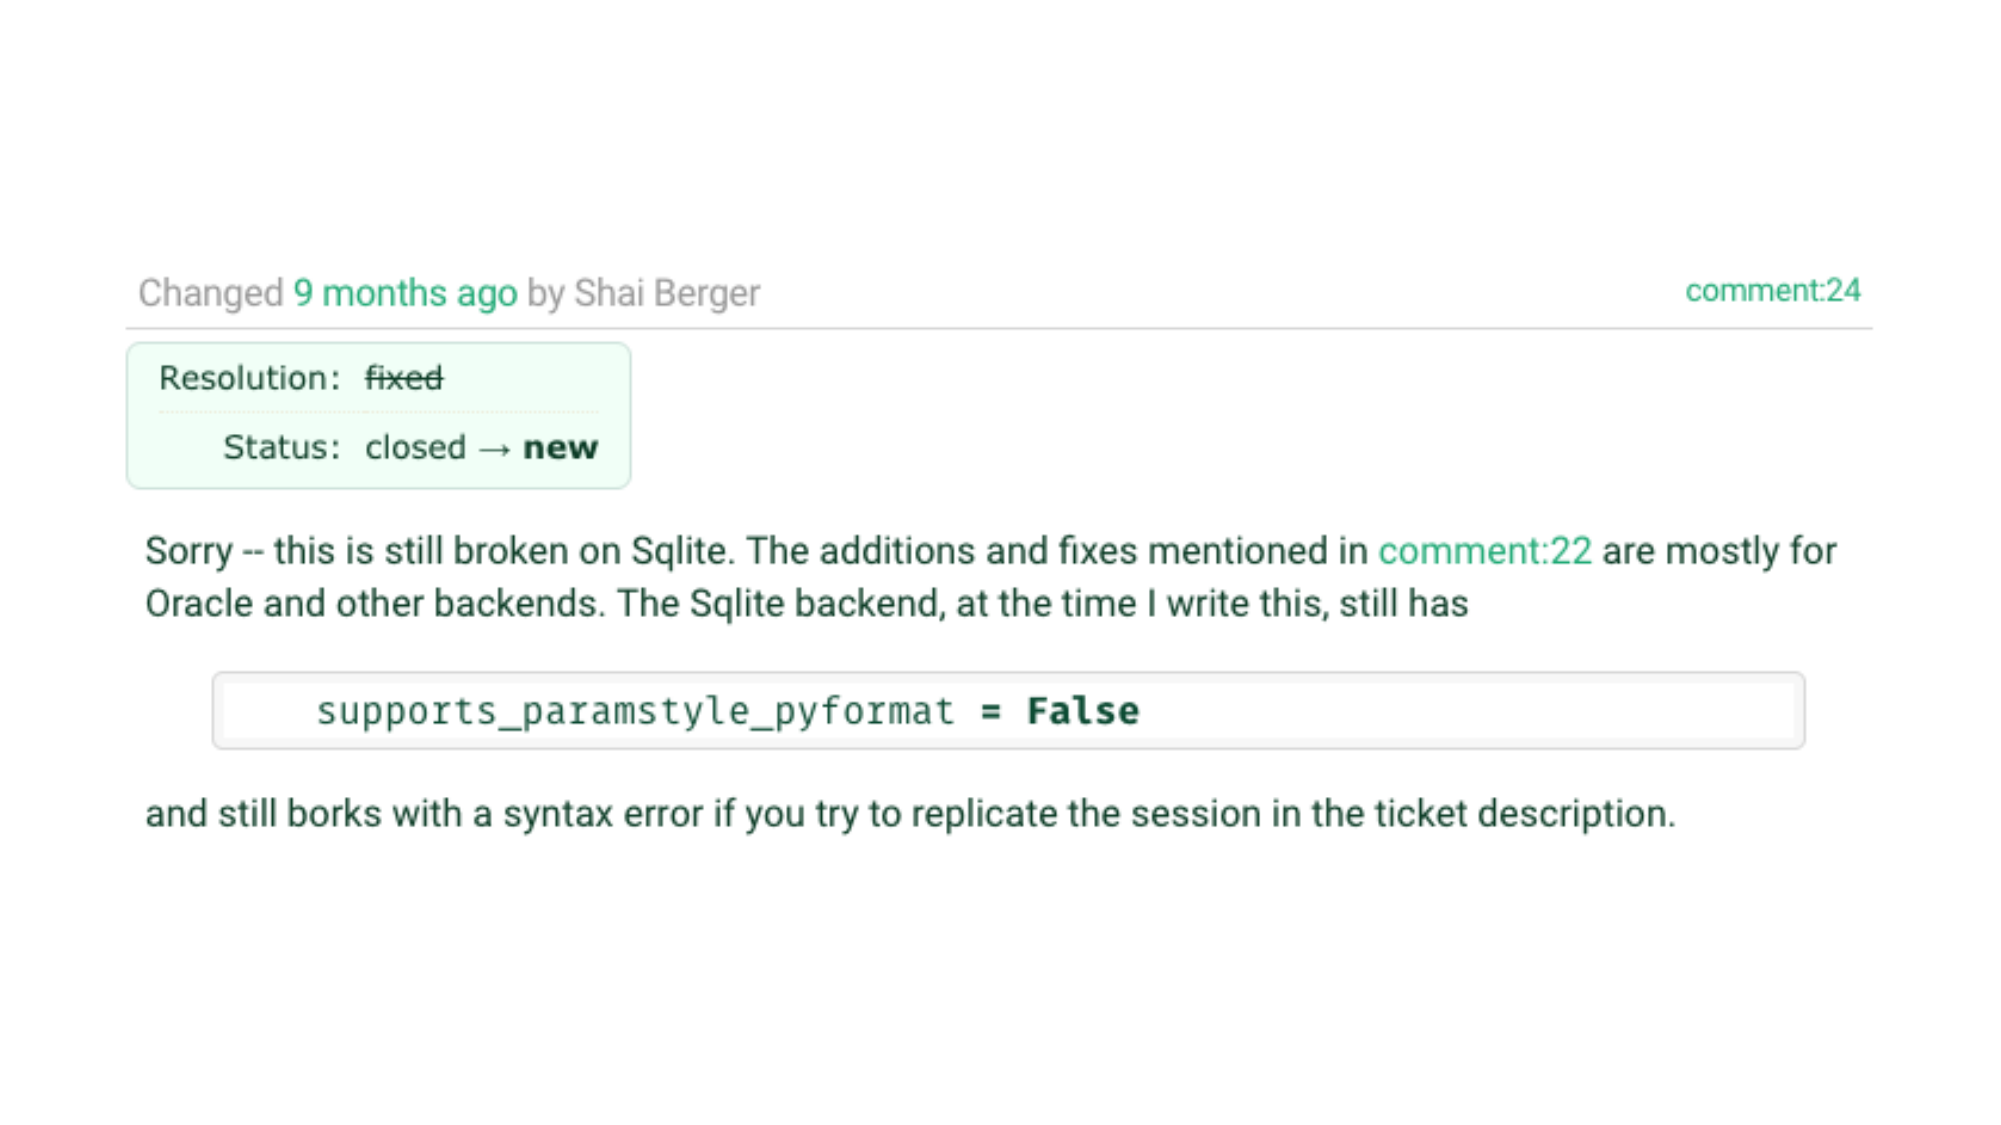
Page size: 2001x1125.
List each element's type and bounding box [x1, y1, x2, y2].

picture [105, 242, 1895, 883]
